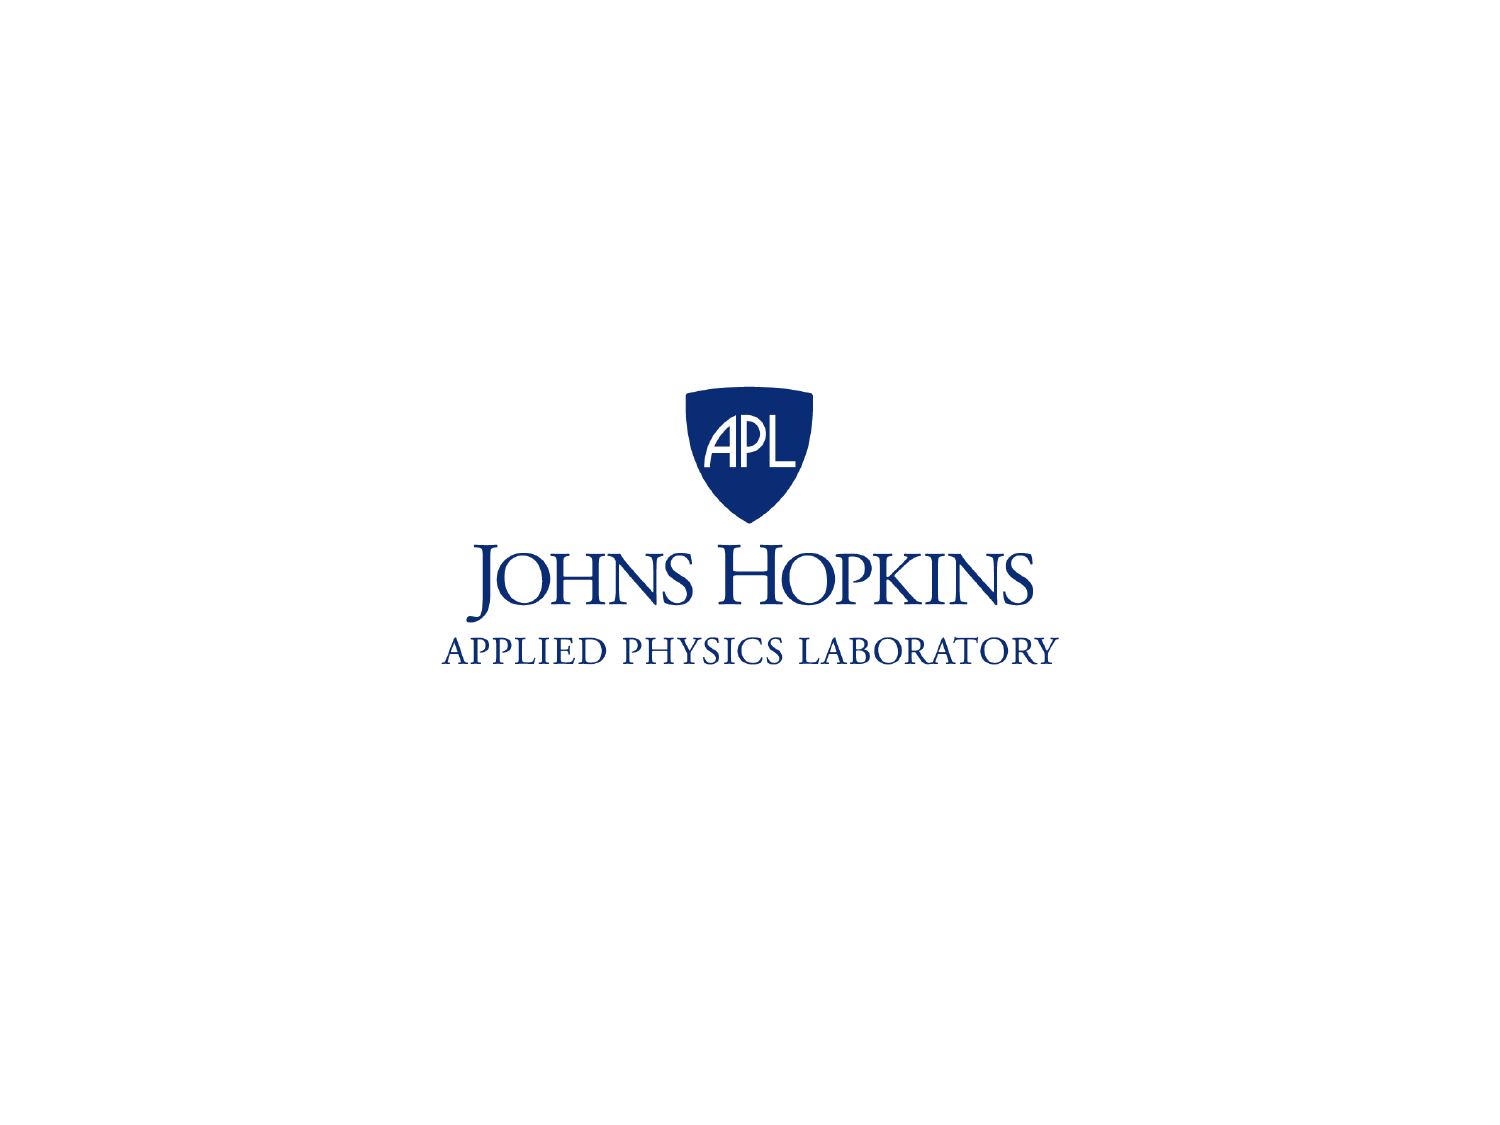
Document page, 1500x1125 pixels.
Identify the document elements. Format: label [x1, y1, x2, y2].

picture [331, 251, 1168, 799]
